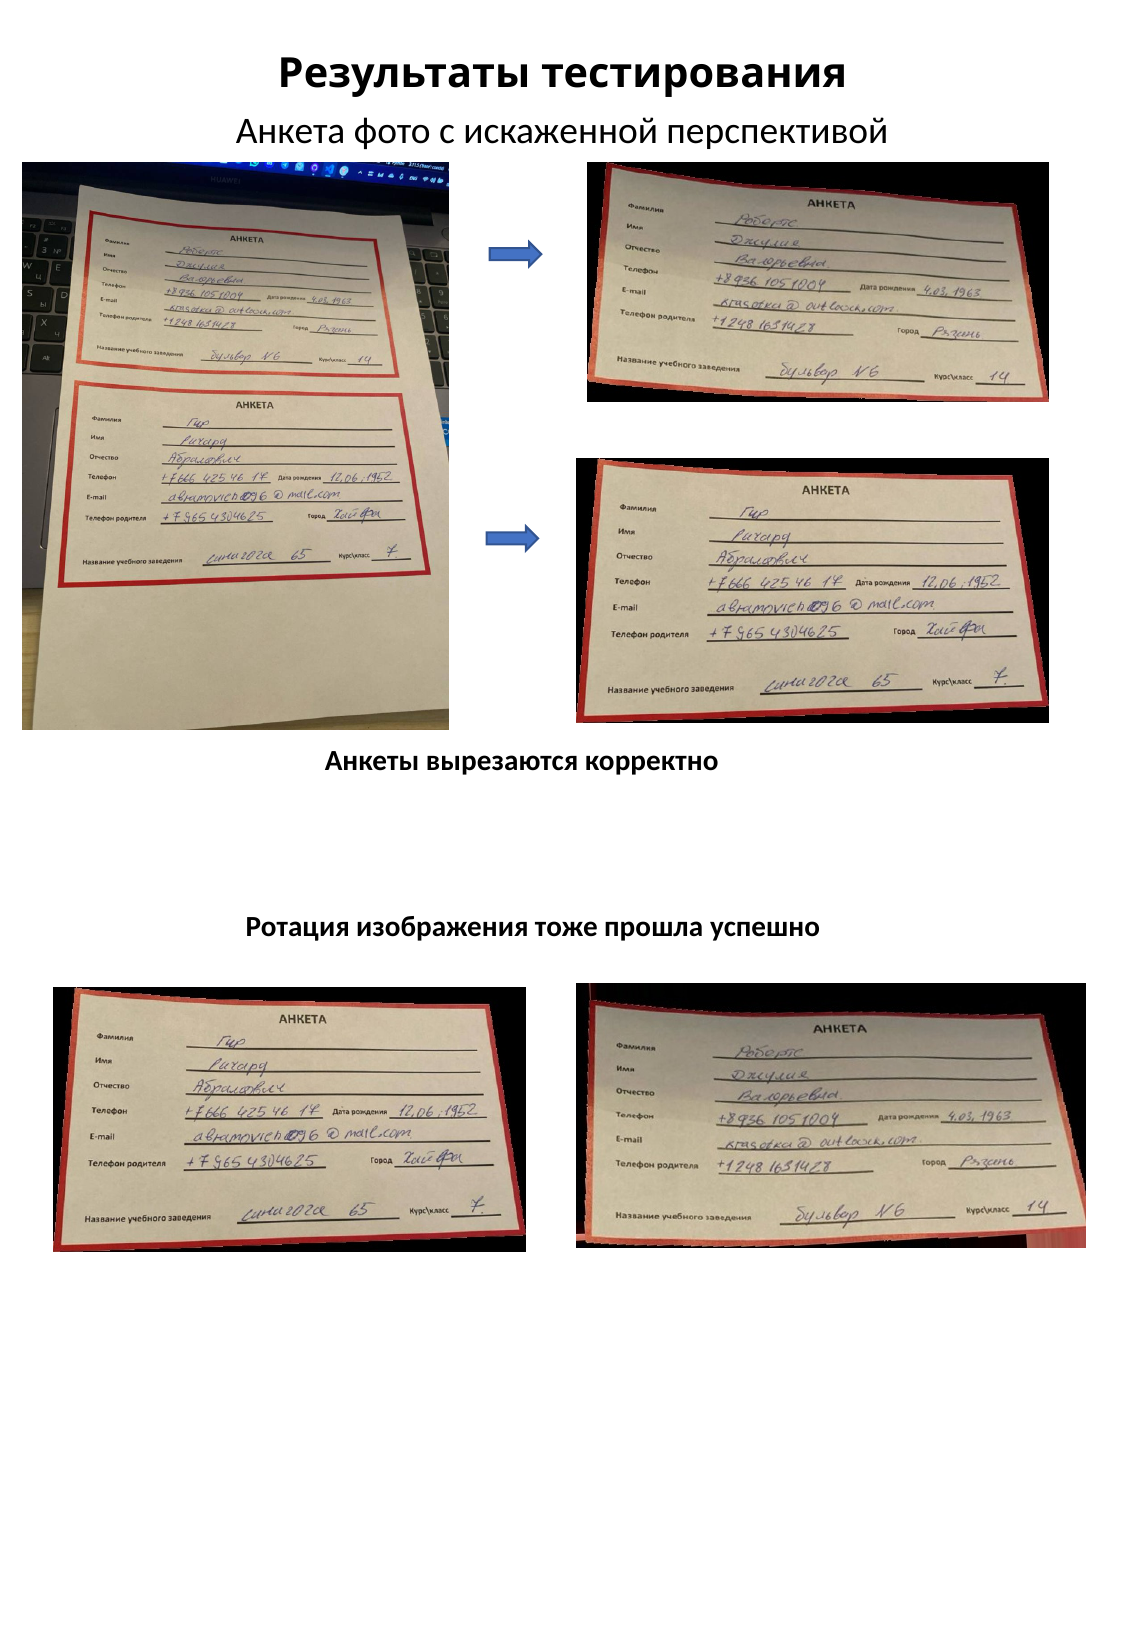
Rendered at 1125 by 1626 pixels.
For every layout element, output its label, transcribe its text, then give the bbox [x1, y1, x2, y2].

picture [587, 162, 1049, 402]
text_box [488, 239, 543, 269]
title Результаты тестирования [84, 43, 1041, 105]
text_box Ротация изображения тоже прошла успешно [230, 899, 836, 950]
text_box [485, 523, 540, 554]
picture [22, 162, 449, 730]
picture [53, 987, 526, 1252]
picture [576, 458, 1049, 723]
picture [576, 983, 1086, 1248]
text_box Анкеты вырезаются корректно [309, 733, 734, 784]
subtitle Анкета фото с искаженной перспективой [140, 104, 985, 165]
